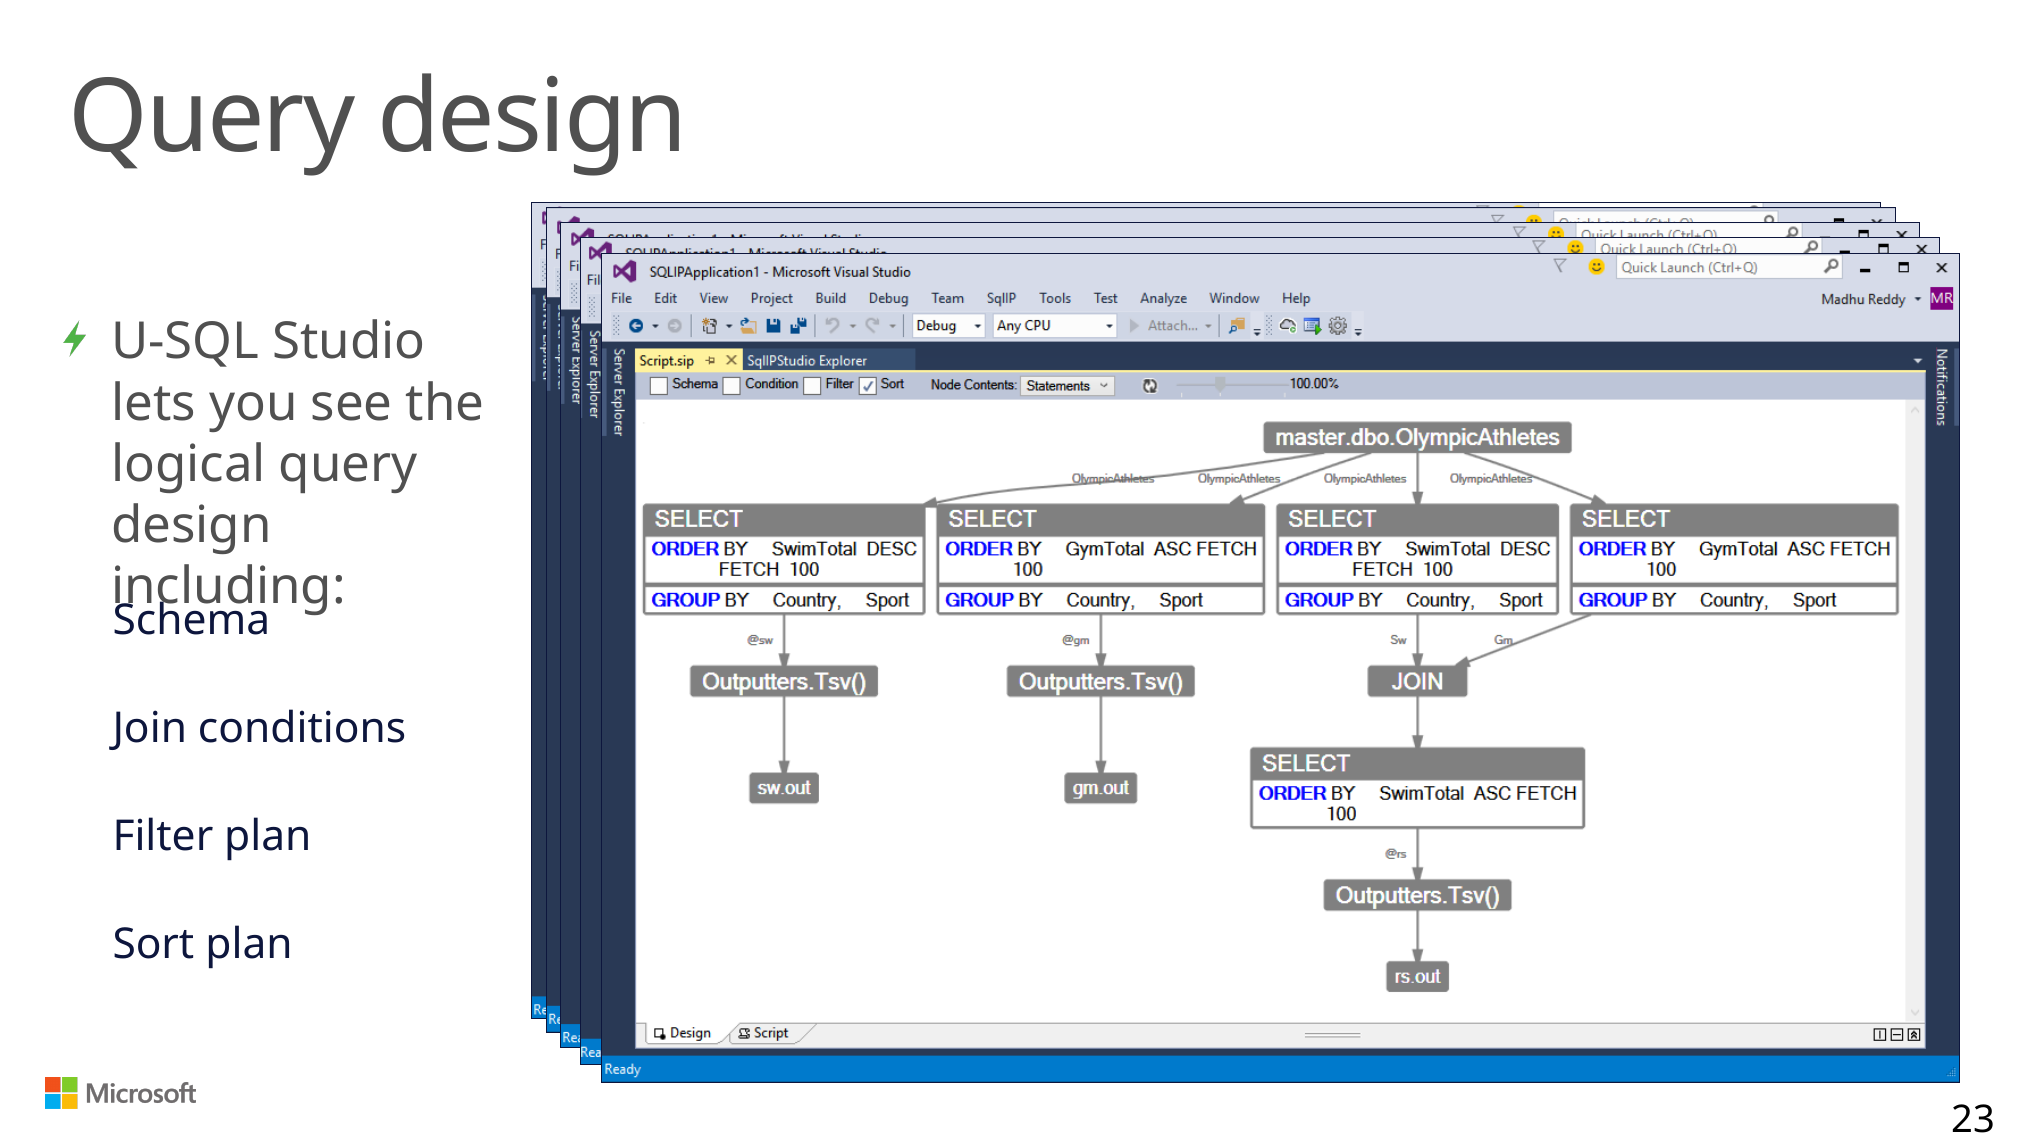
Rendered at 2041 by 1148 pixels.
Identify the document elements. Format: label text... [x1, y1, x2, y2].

slide_number 23 [1902, 1109, 1996, 1132]
text_box Schema [112, 597, 467, 644]
text_box Filter plan [112, 813, 467, 860]
picture [531, 201, 1960, 1083]
text_box U-SQL Studio lets you see the logical query design including: [45, 283, 495, 639]
picture [63, 320, 86, 357]
text_box Join conditions [112, 705, 467, 752]
title Query design [45, 47, 1995, 204]
picture [45, 1077, 196, 1109]
text_box Sort plan [112, 921, 467, 968]
